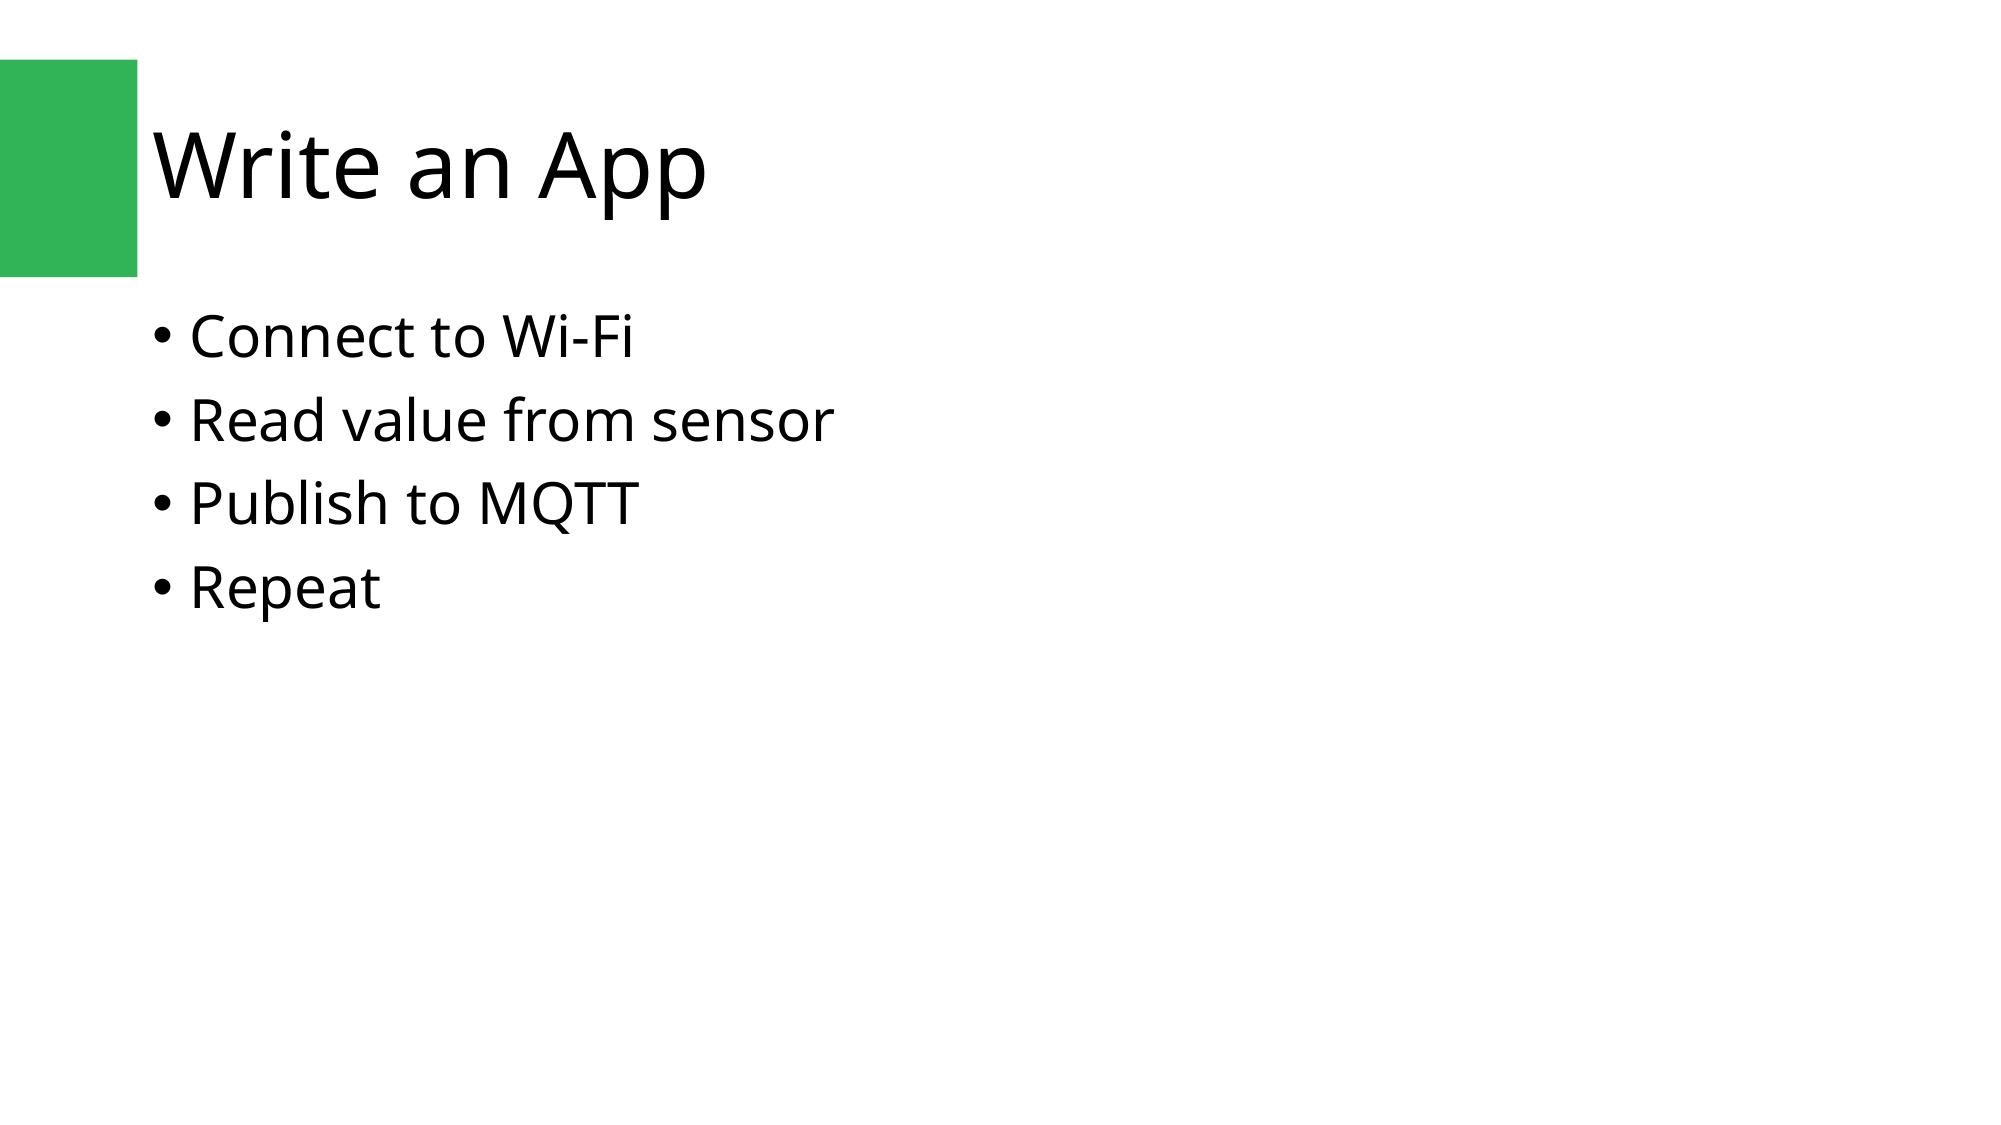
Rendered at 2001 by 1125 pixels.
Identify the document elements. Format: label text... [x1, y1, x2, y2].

list Connect to Wi-Fi Read value from sensor Publish to MQTT Repeat [137, 299, 1863, 1014]
title Write an App [137, 59, 1863, 278]
